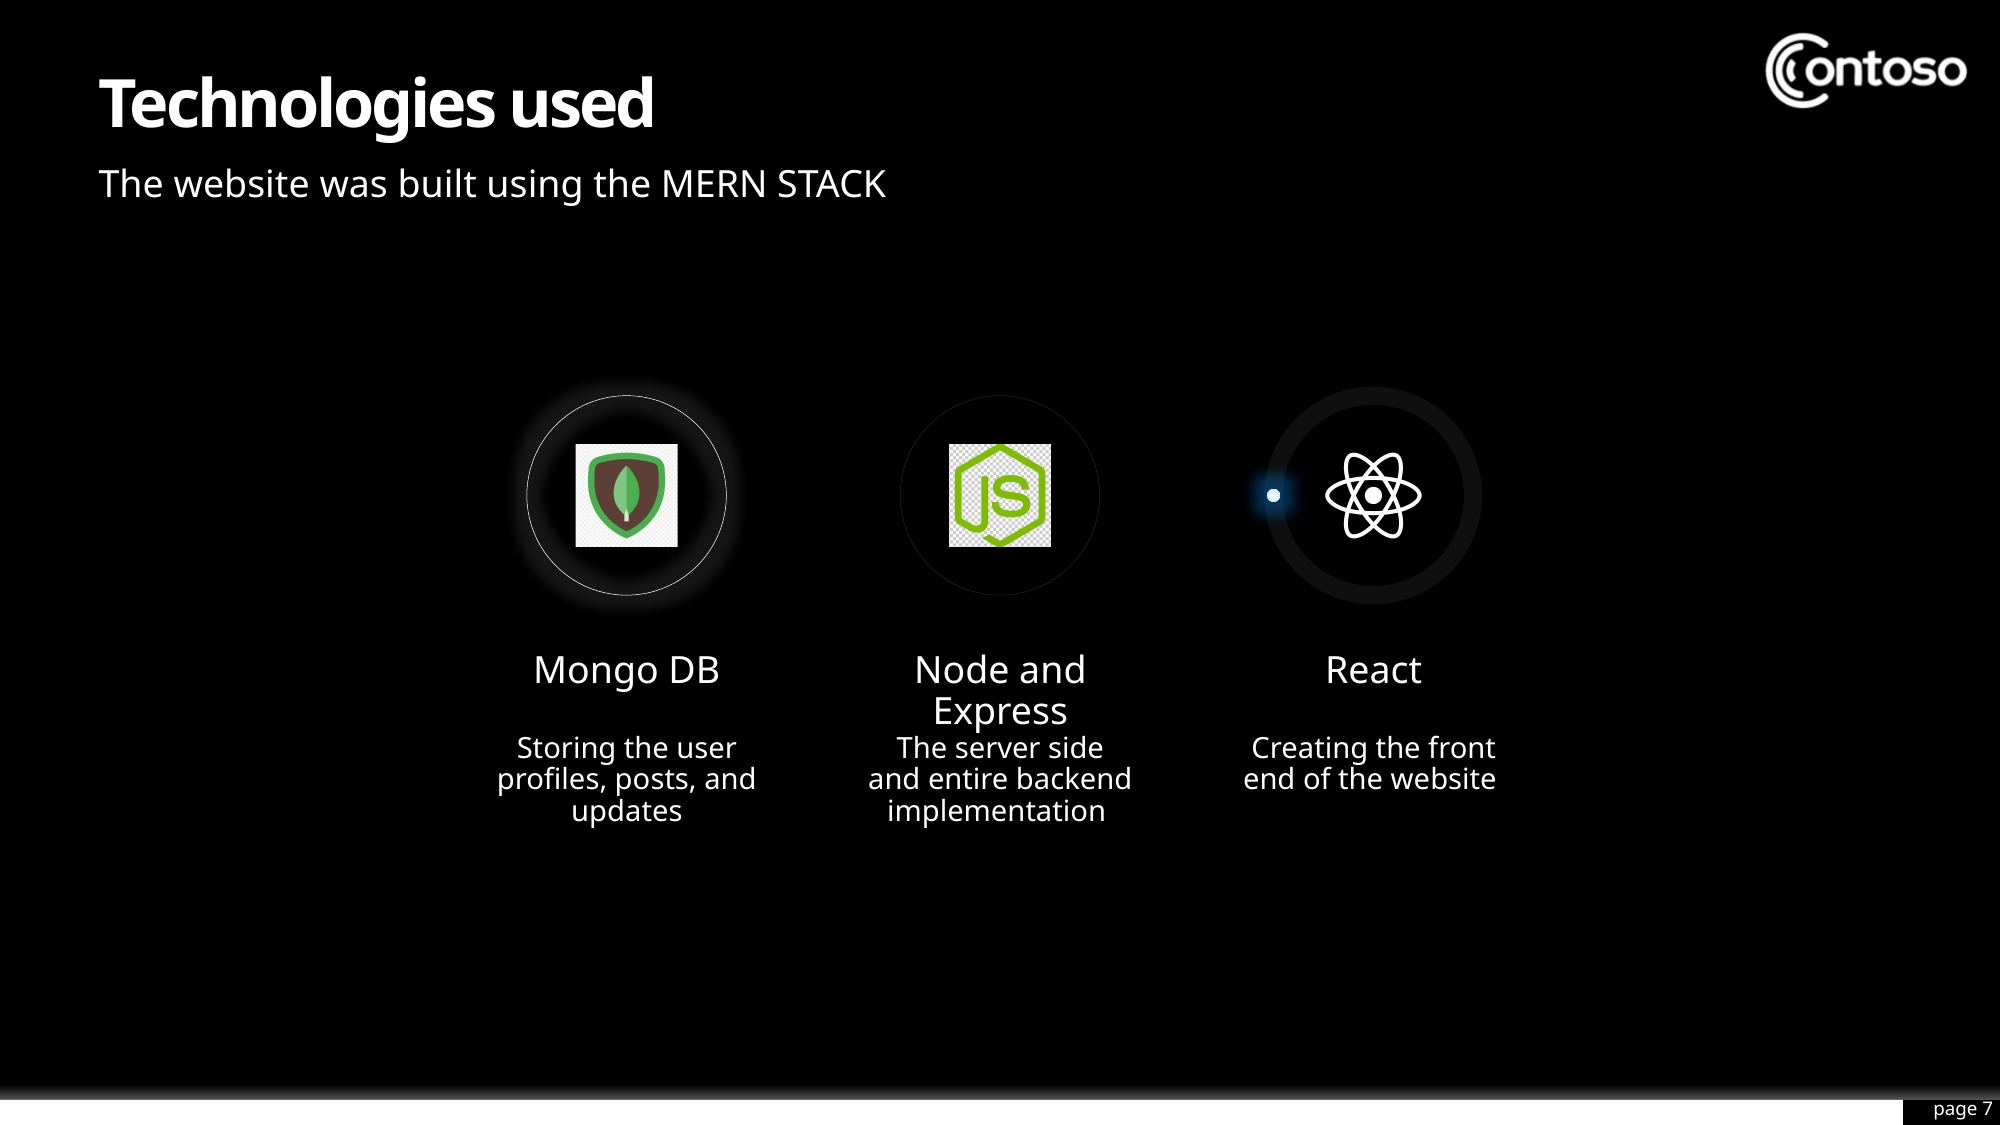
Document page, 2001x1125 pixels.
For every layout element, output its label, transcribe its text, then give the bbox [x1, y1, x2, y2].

slide_number page 7 [1903, 1096, 1994, 1123]
list Node and Express [867, 651, 1134, 711]
title Technologies used [98, 70, 1735, 142]
picture [1758, 26, 1974, 110]
picture [948, 444, 1051, 547]
list React [1240, 651, 1507, 711]
picture [575, 444, 678, 547]
picture [1322, 444, 1425, 547]
list Storing the user profiles, posts, and updates [494, 733, 760, 852]
list Creating the front end of the website [1240, 733, 1507, 852]
list Mongo DB [494, 651, 760, 711]
list The server side and entire backend implementation [867, 733, 1134, 852]
list The website was built using the MERN STACK [98, 165, 1735, 207]
